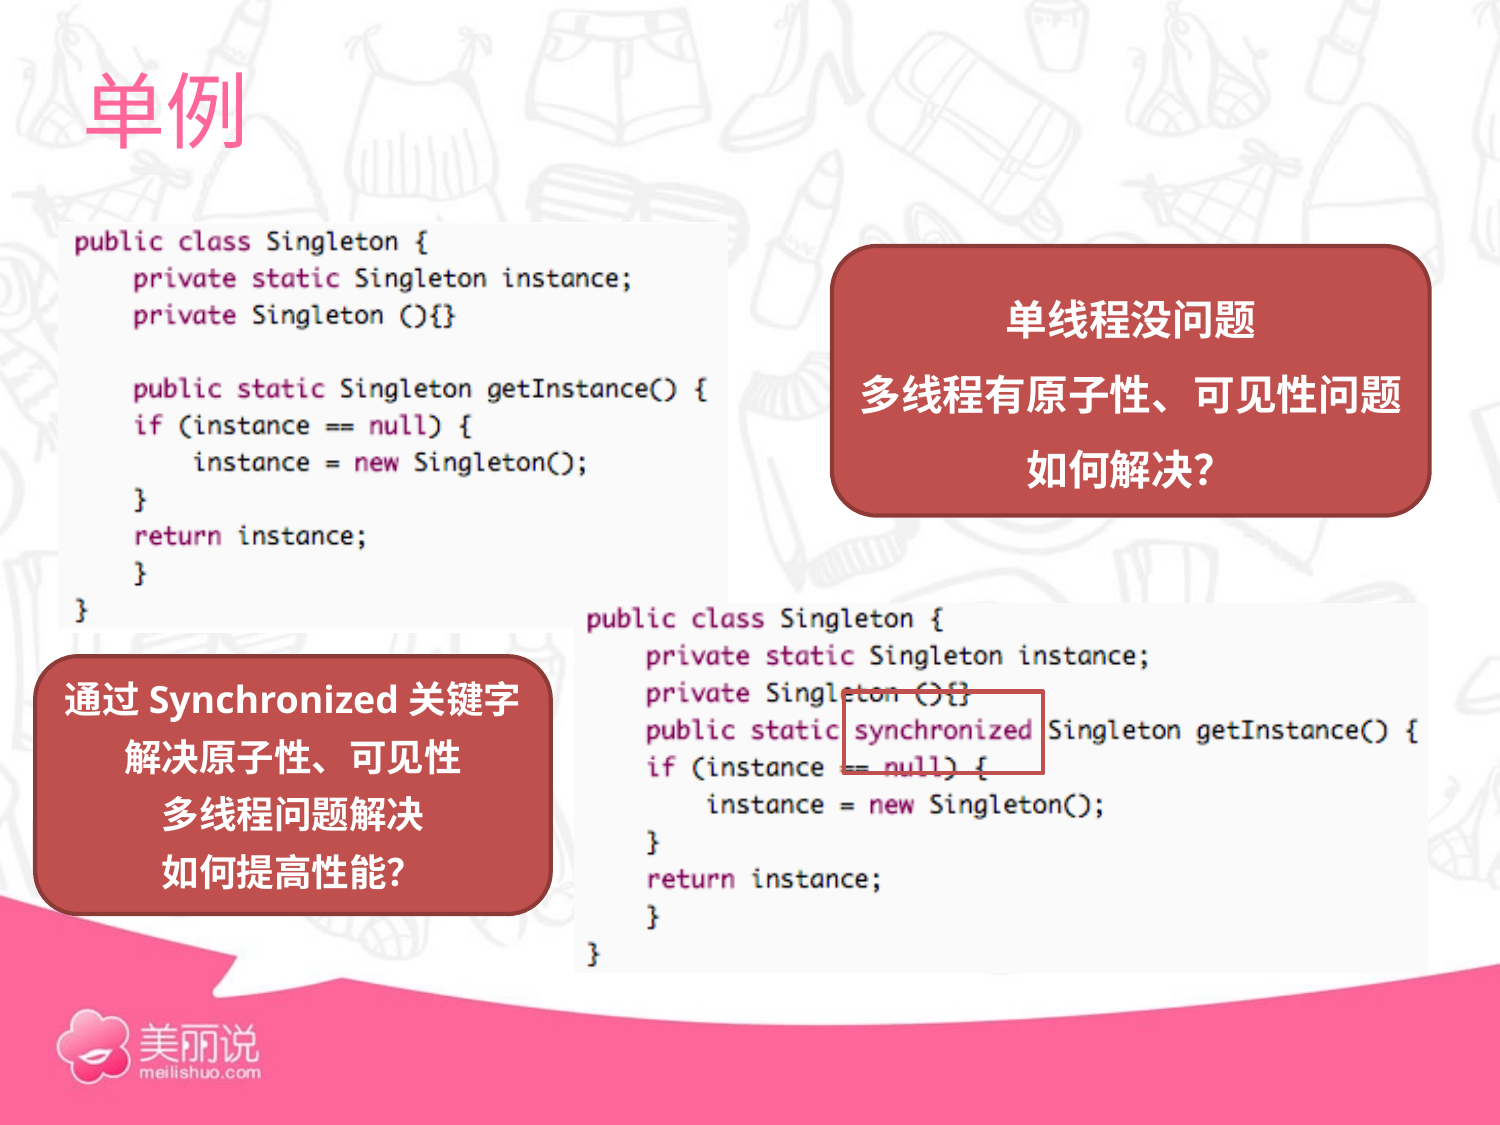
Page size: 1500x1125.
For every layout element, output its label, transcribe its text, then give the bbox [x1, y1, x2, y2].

picture [0, 0, 1500, 1125]
text_box 单线程没问题 多线程有原子性、可见性问题 如何解决？ [829, 243, 1432, 518]
text_box 通过Synchronized关键字 解决原子性、可见性 多线程问题解决 如何提高性能？ [32, 654, 553, 917]
title 单例 [74, 0, 1426, 219]
